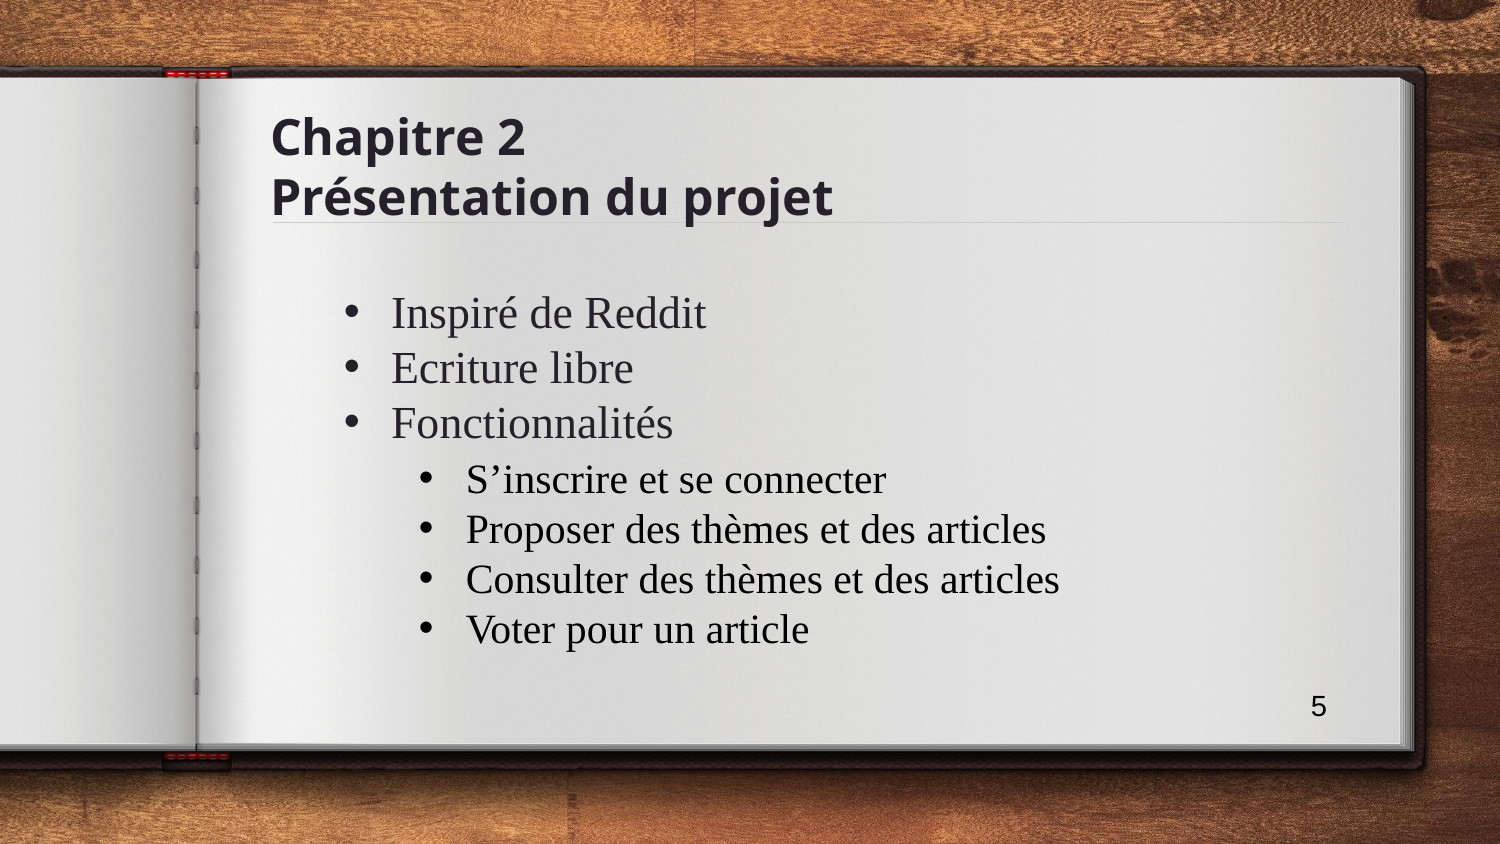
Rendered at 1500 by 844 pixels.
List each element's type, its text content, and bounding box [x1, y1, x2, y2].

slide_number 5 [1295, 672, 1386, 737]
picture [0, 0, 1500, 844]
text_box Inspiré de Reddit Ecriture libre Fonctionnalités [329, 275, 946, 526]
text_box S’inscrire et se connecter Proposer des thèmes et des articles Consulter des thèmes et des articles Voter pour un article [404, 444, 1192, 760]
title Chapitre 2 Présentation du projet [255, 185, 1341, 301]
